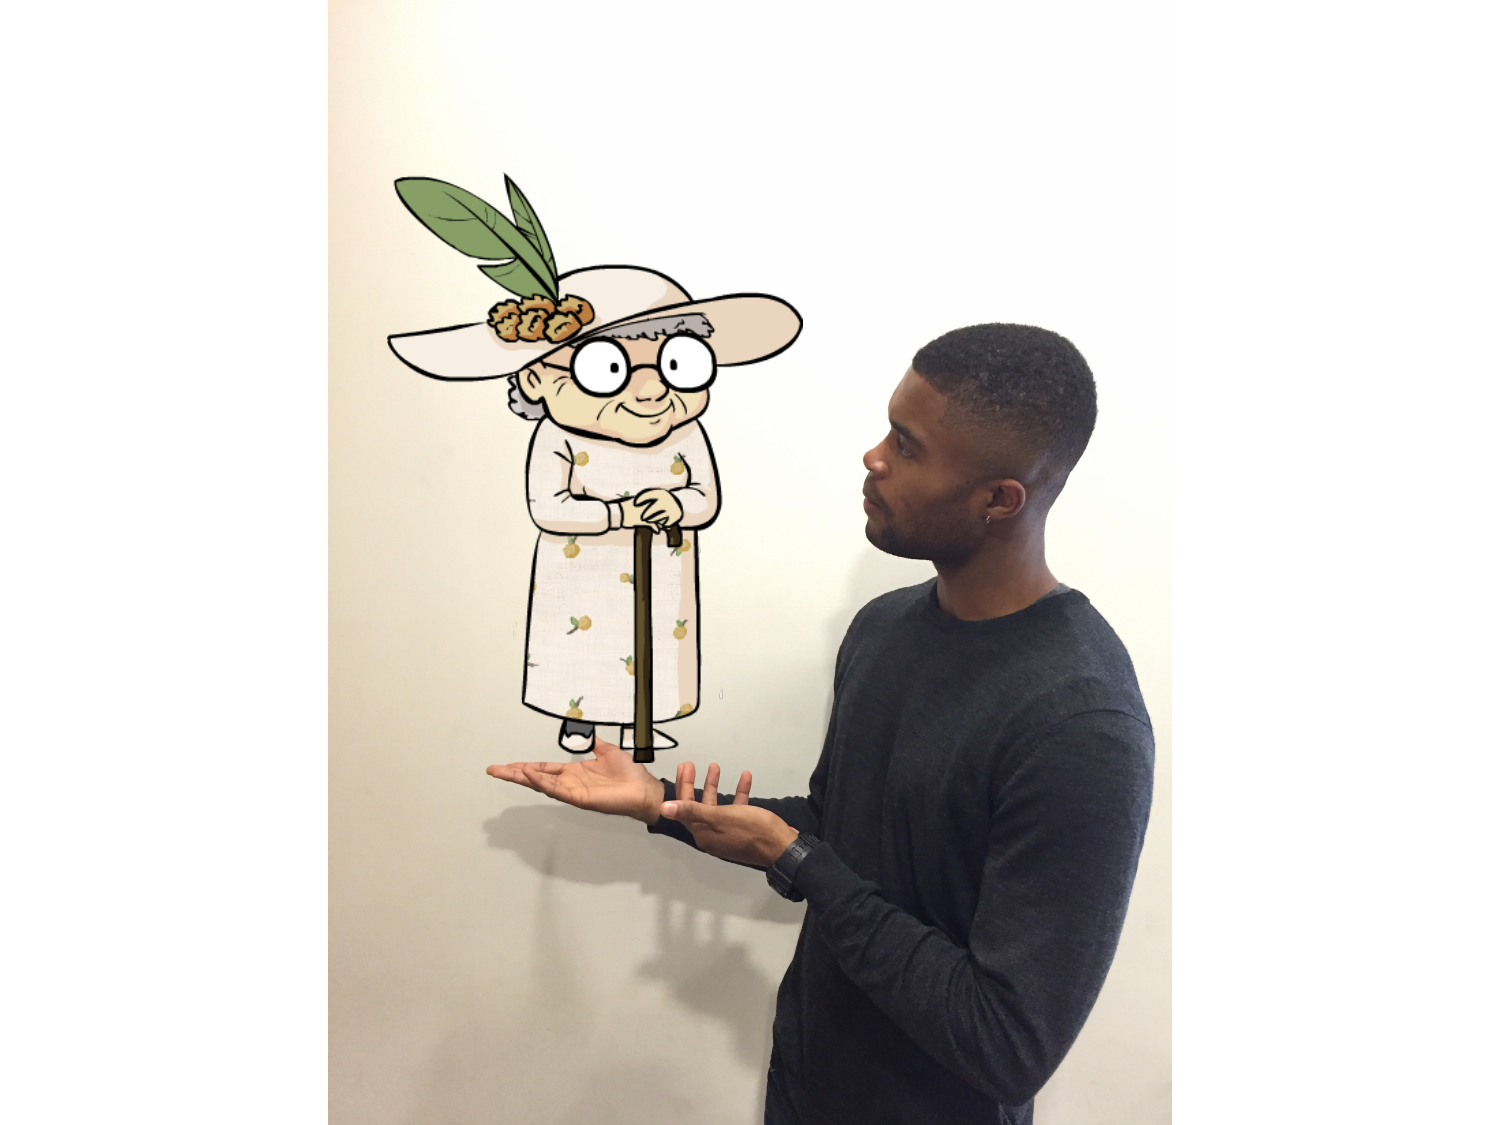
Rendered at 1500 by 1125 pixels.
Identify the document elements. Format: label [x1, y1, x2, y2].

picture [327, 0, 1173, 1125]
